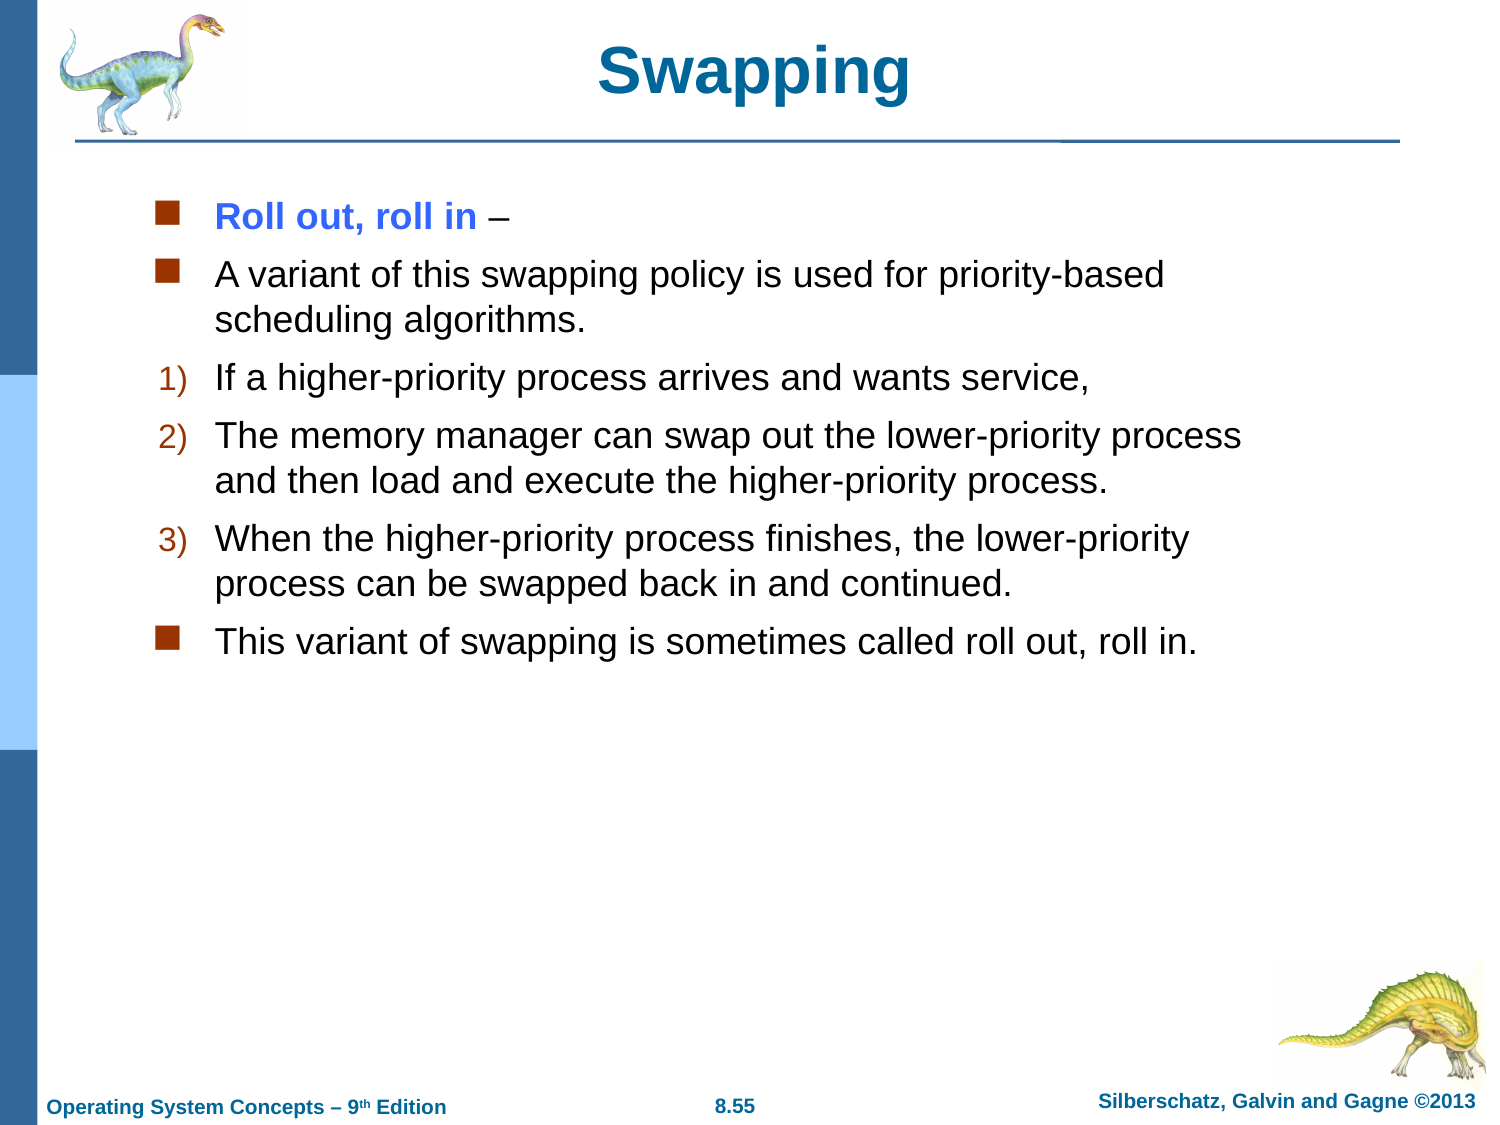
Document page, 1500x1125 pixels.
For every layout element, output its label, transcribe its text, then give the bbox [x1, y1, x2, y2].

picture [1275, 959, 1486, 1090]
list Roll out, roll in – A variant of this swapping policy is used for priority-based scheduling algorithms. If a higher-priority process arrives and wants service, The memory manager can swap out the lower-priority process and then load and execute the higher-priority process. When the higher-priority process finishes, the lower-priority process can be swapped back in and continued. This variant of swapping is sometimes called roll out, roll in. [143, 184, 1300, 1016]
title Swapping [80, 19, 1431, 115]
picture [46, 0, 243, 149]
